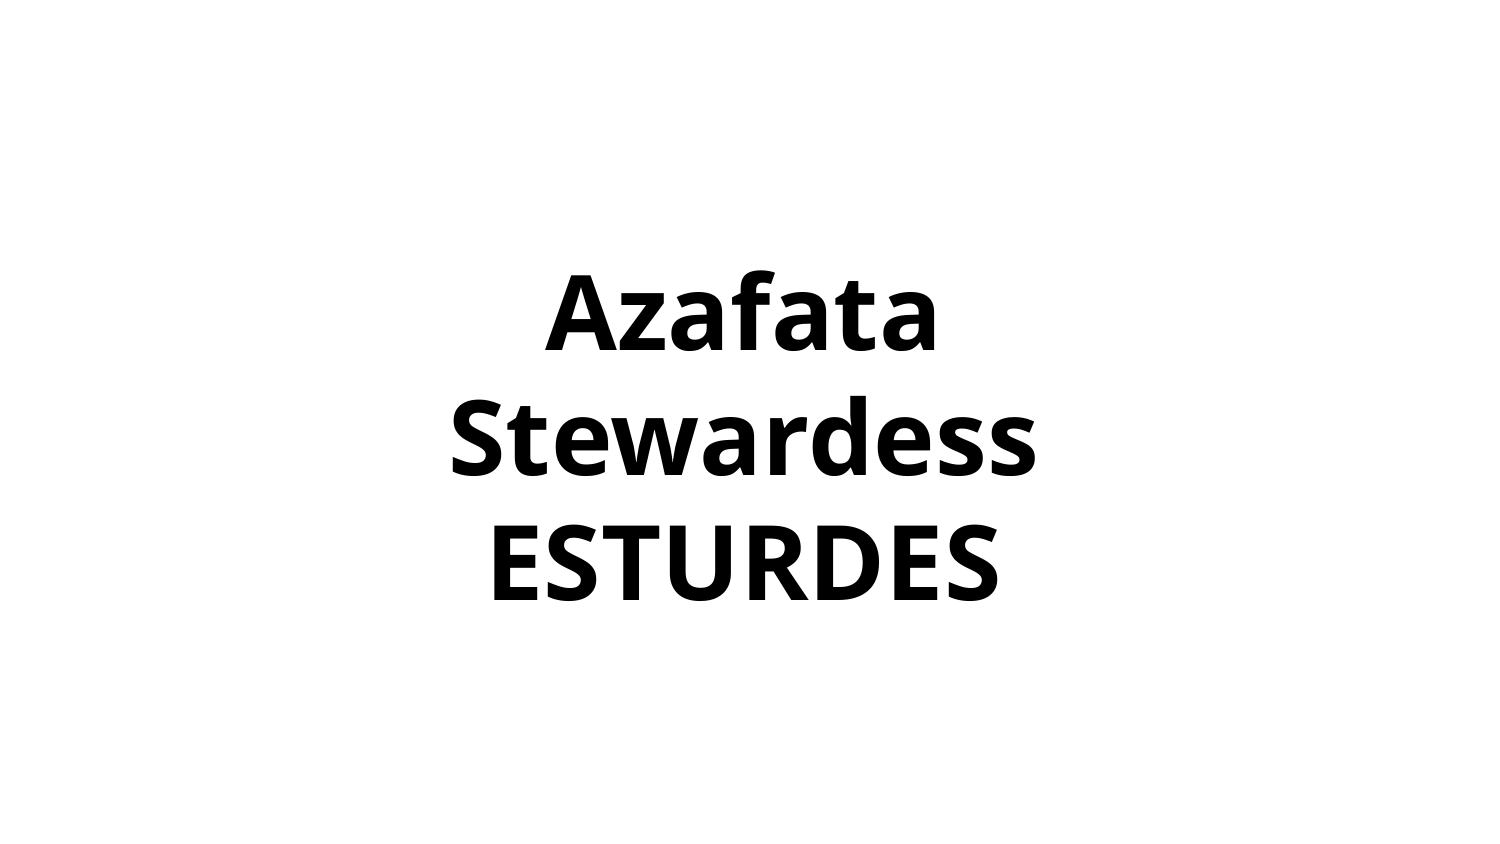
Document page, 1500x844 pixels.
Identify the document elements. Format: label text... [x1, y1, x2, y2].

picture [685, 295, 849, 394]
text_box Azafata Stewardess ESTURDES [262, 231, 1226, 323]
